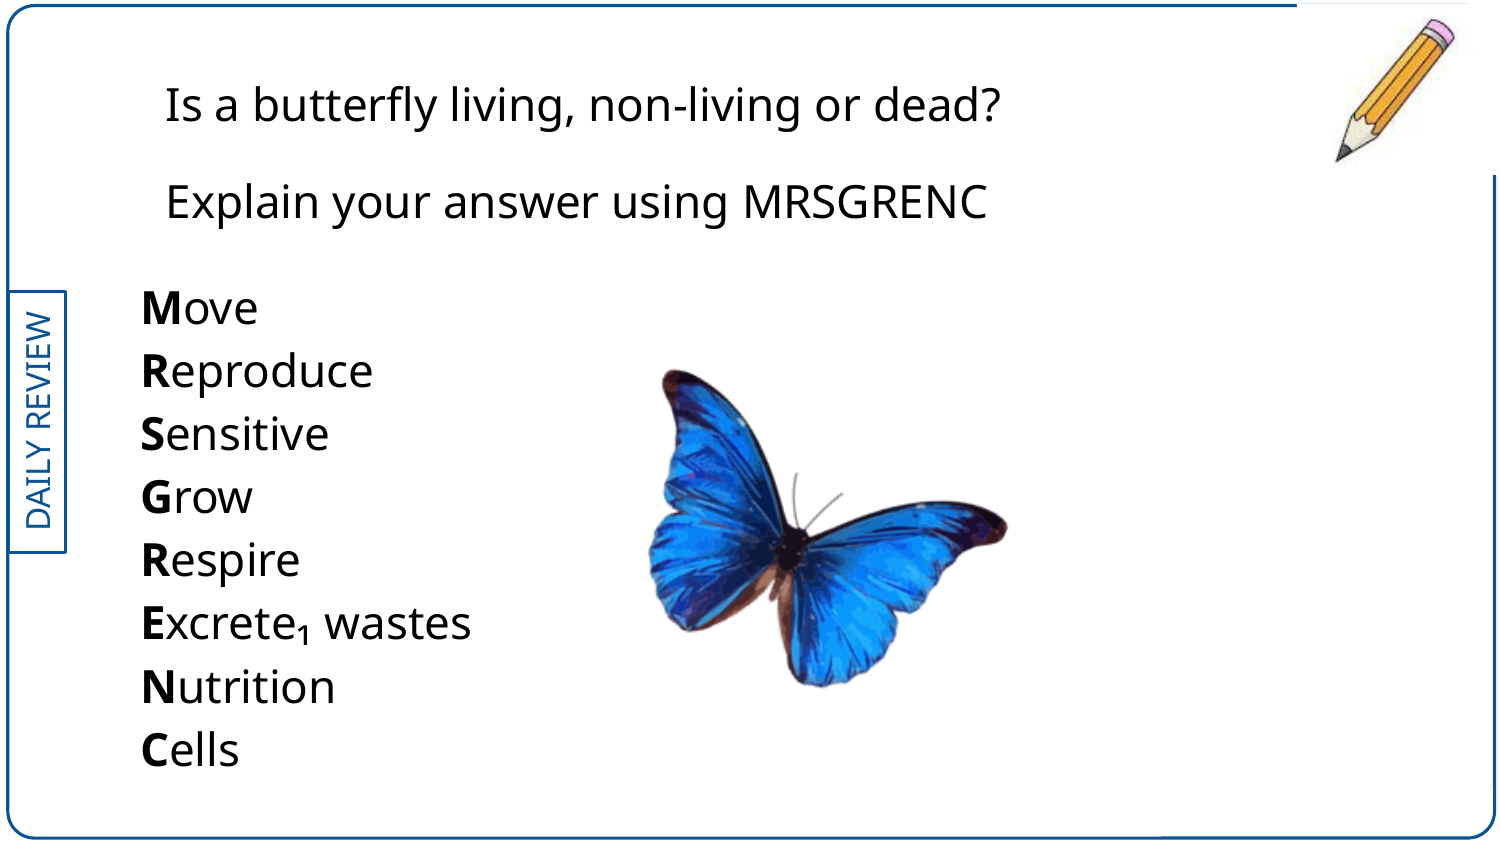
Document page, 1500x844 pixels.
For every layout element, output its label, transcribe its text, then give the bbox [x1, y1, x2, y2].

picture [1296, 4, 1500, 175]
picture [571, 363, 1013, 736]
list Is a butterfly living, non-living or dead? Explain your answer using MRSGRENC [150, 52, 1122, 219]
text_box Move Reproduce Sensitive Grow Respire Excrete₁ wastes Nutrition Cells [125, 255, 647, 784]
